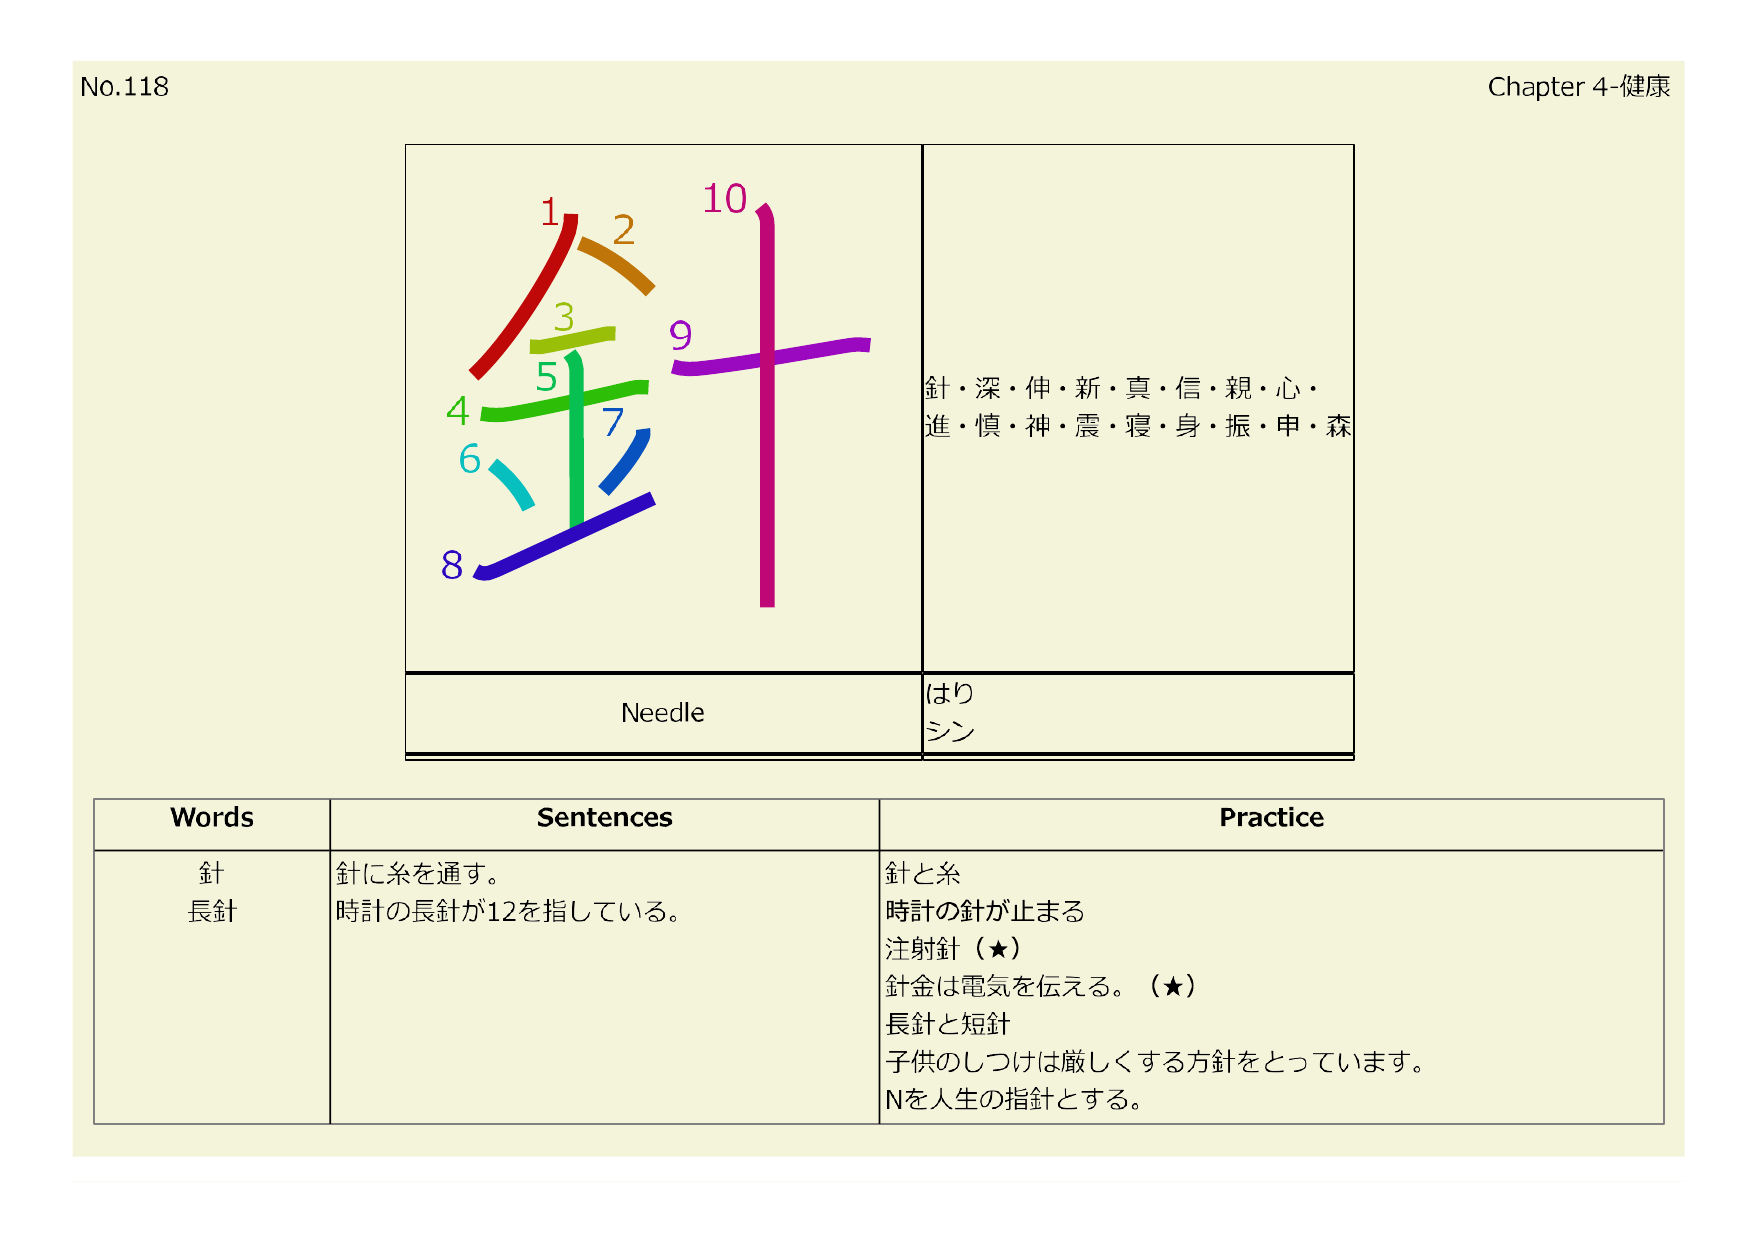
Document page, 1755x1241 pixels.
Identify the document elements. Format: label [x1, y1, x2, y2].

picture [170, 806, 254, 828]
text_box [404, 143, 1356, 761]
text_box [329, 799, 1664, 1125]
text_box [82, 76, 169, 96]
picture [199, 861, 224, 885]
picture [1593, 74, 1670, 97]
picture [187, 899, 237, 922]
text_box [72, 60, 1685, 1157]
text_box [1489, 75, 1586, 101]
